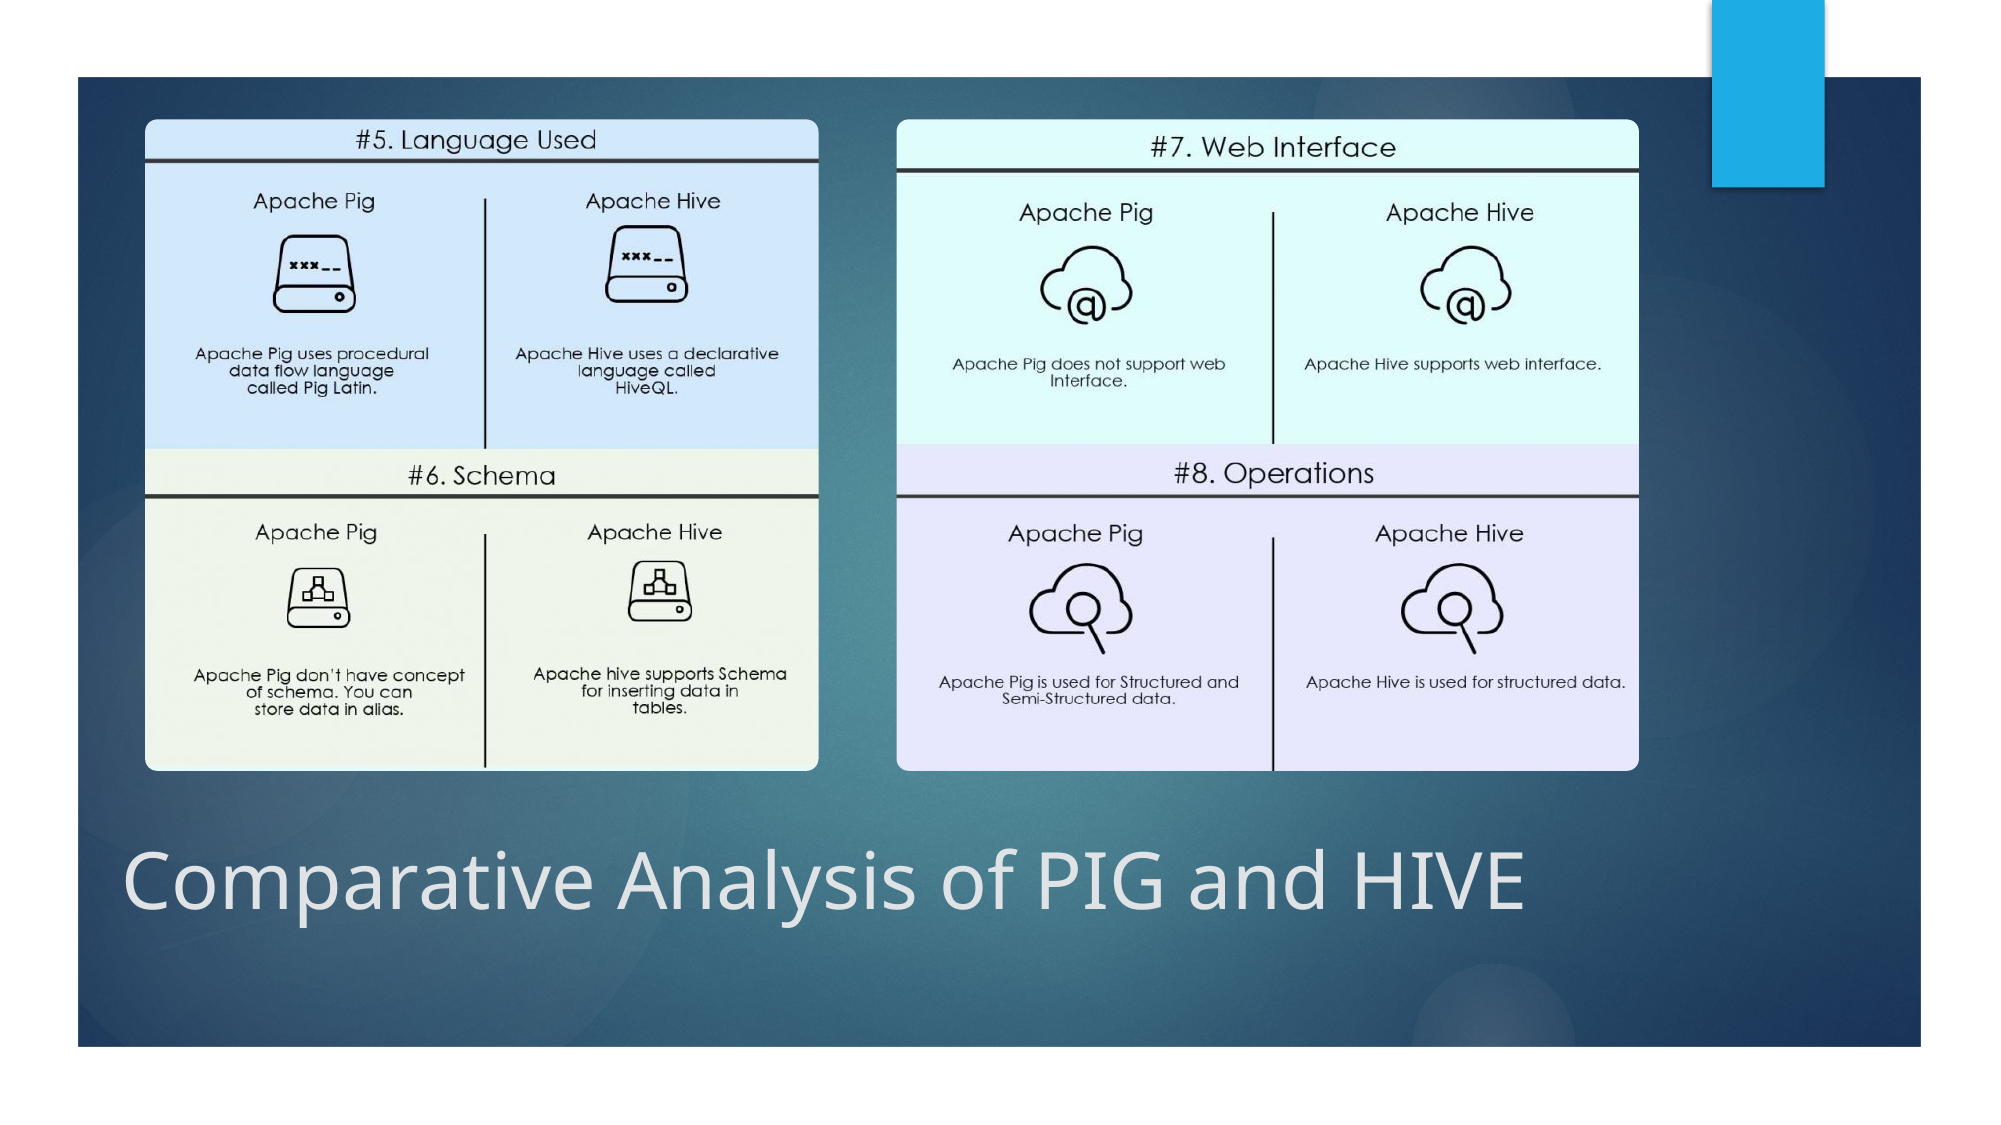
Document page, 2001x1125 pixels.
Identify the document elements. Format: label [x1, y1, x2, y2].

picture [144, 119, 819, 772]
text_box [0, 0, 2000, 1125]
picture [896, 119, 1640, 772]
